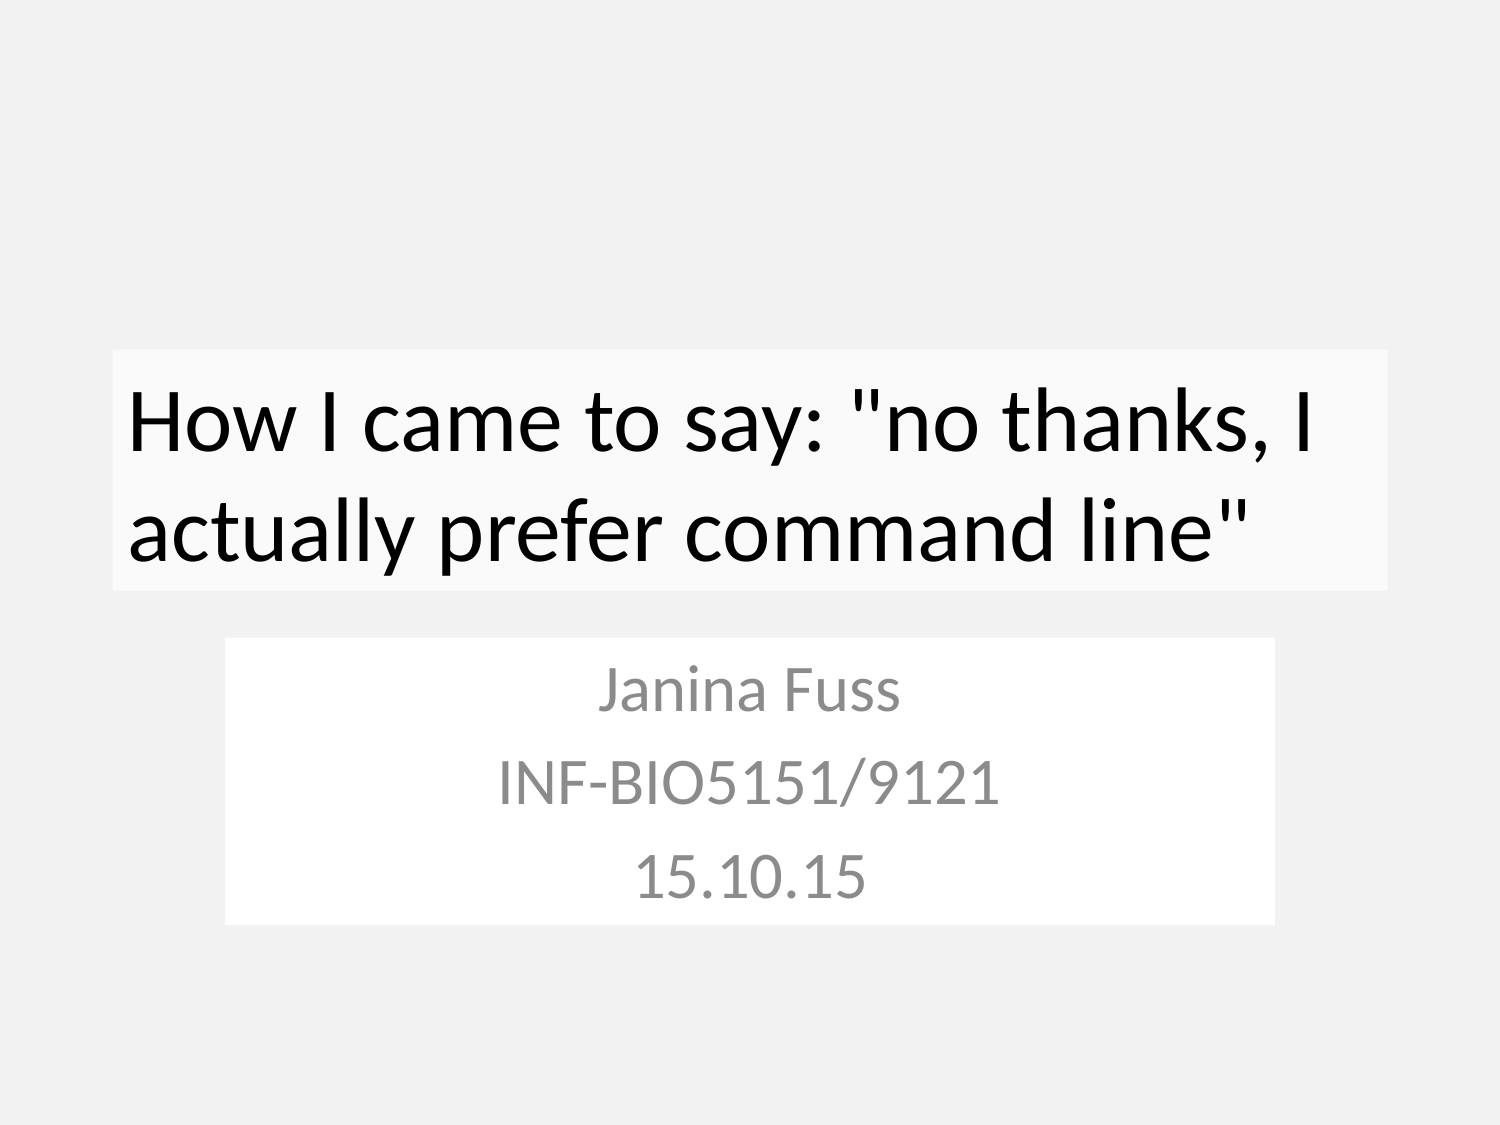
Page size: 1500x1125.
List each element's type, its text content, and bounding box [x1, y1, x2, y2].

title How I came to say: "no thanks, I actually prefer command line" [112, 349, 1388, 591]
subtitle Janina Fuss INF-BIO5151/9121 15.10.15 [225, 637, 1275, 925]
